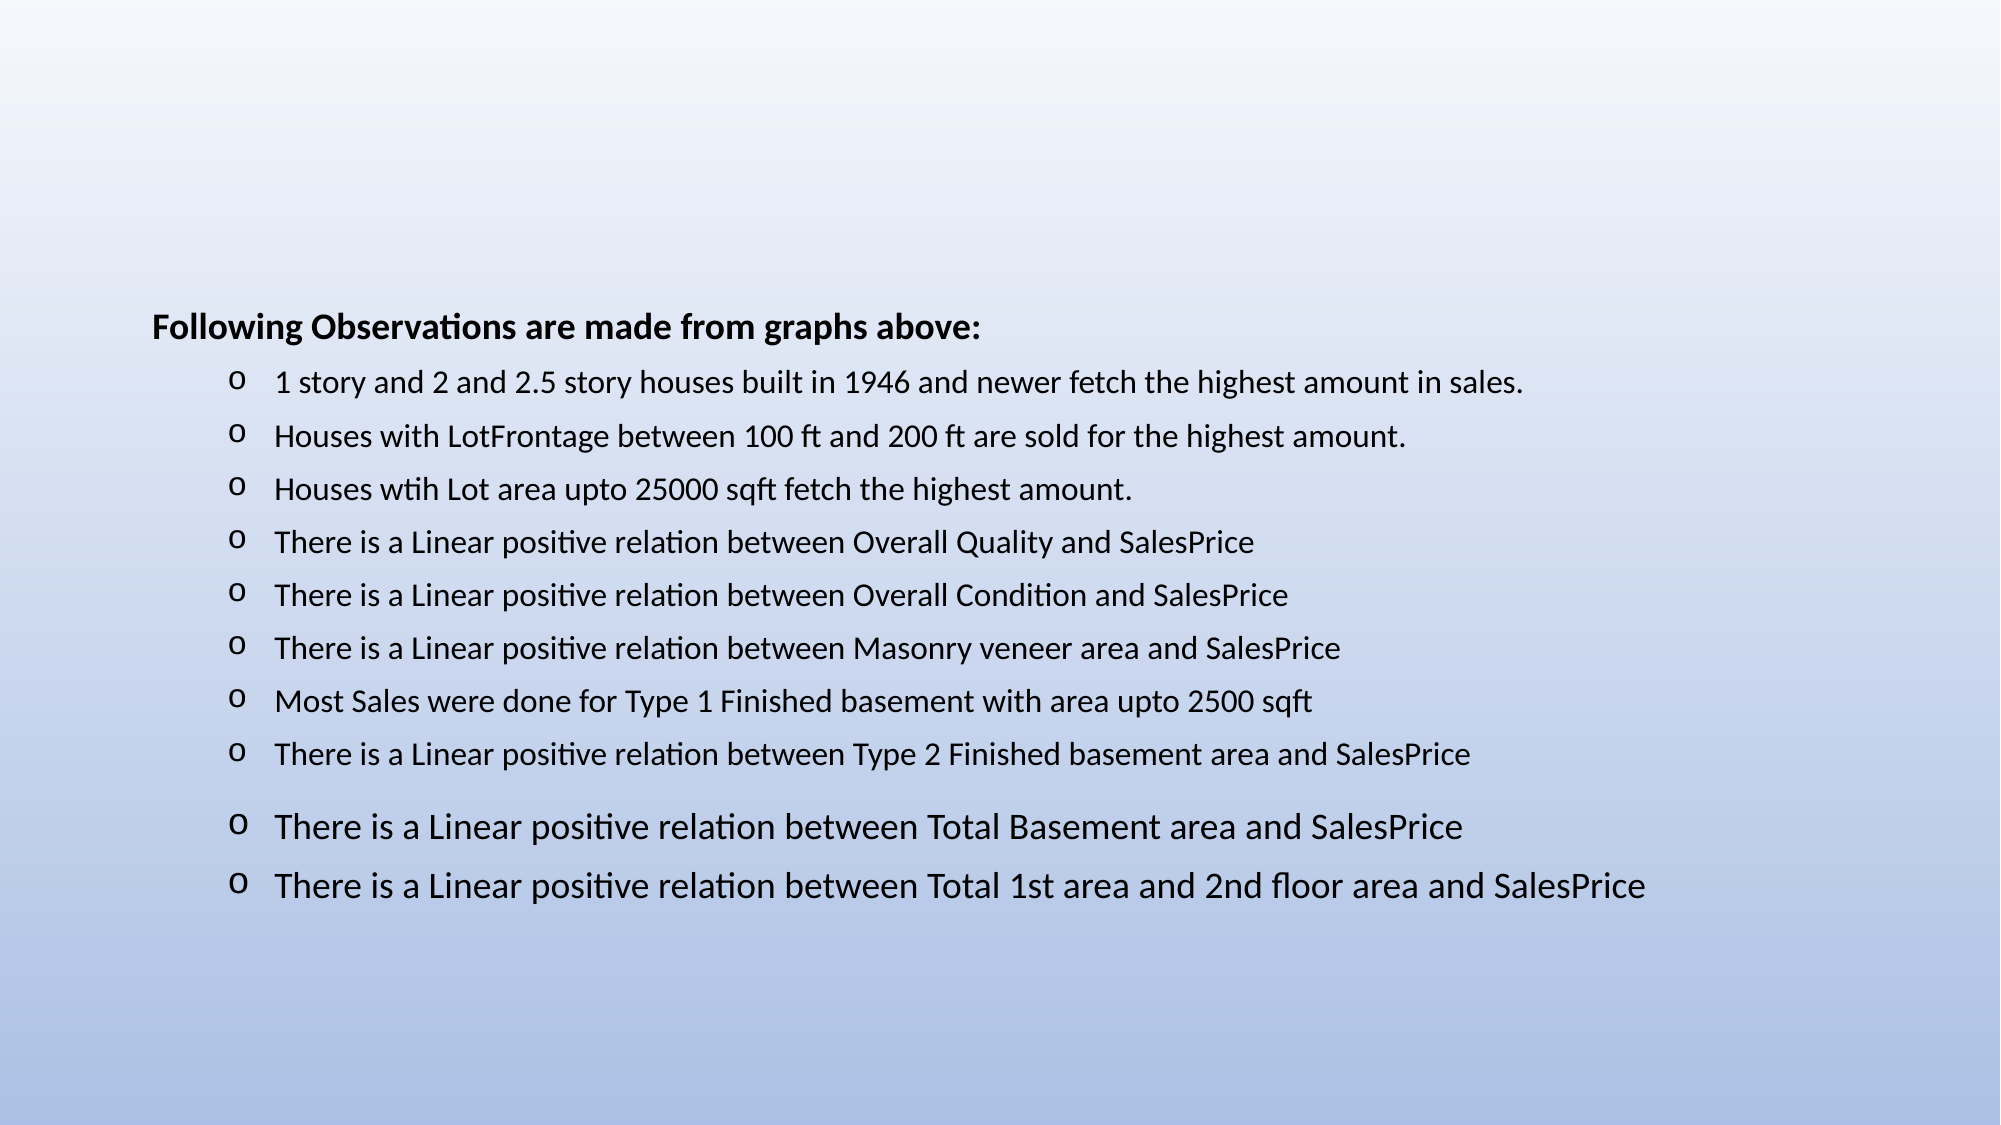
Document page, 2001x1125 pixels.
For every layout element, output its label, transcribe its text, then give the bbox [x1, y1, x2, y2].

list Following Observations are made from graphs above: 1 story and 2 and 2.5 story houses built in 1946 and newer fetch the highest amount in sales. Houses with LotFrontage between 100 ft and 200 ft are sold for the highest amount. Houses wtih Lot area upto 25000 sqft fetch the highest amount. There is a Linear positive relation between Overall Quality and SalesPrice There is a Linear positive relation between Overall Condition and SalesPrice There is a Linear positive relation between Masonry veneer area and SalesPrice Most Sales were done for Type 1 Finished basement with area upto 2500 sqft There is a Linear positive relation between Type 2 Finished basement area and SalesPrice There is a Linear positive relation between Total Basement area and SalesPrice There is a Linear positive relation between Total 1st area and 2nd floor area and SalesPrice [137, 299, 1863, 1014]
